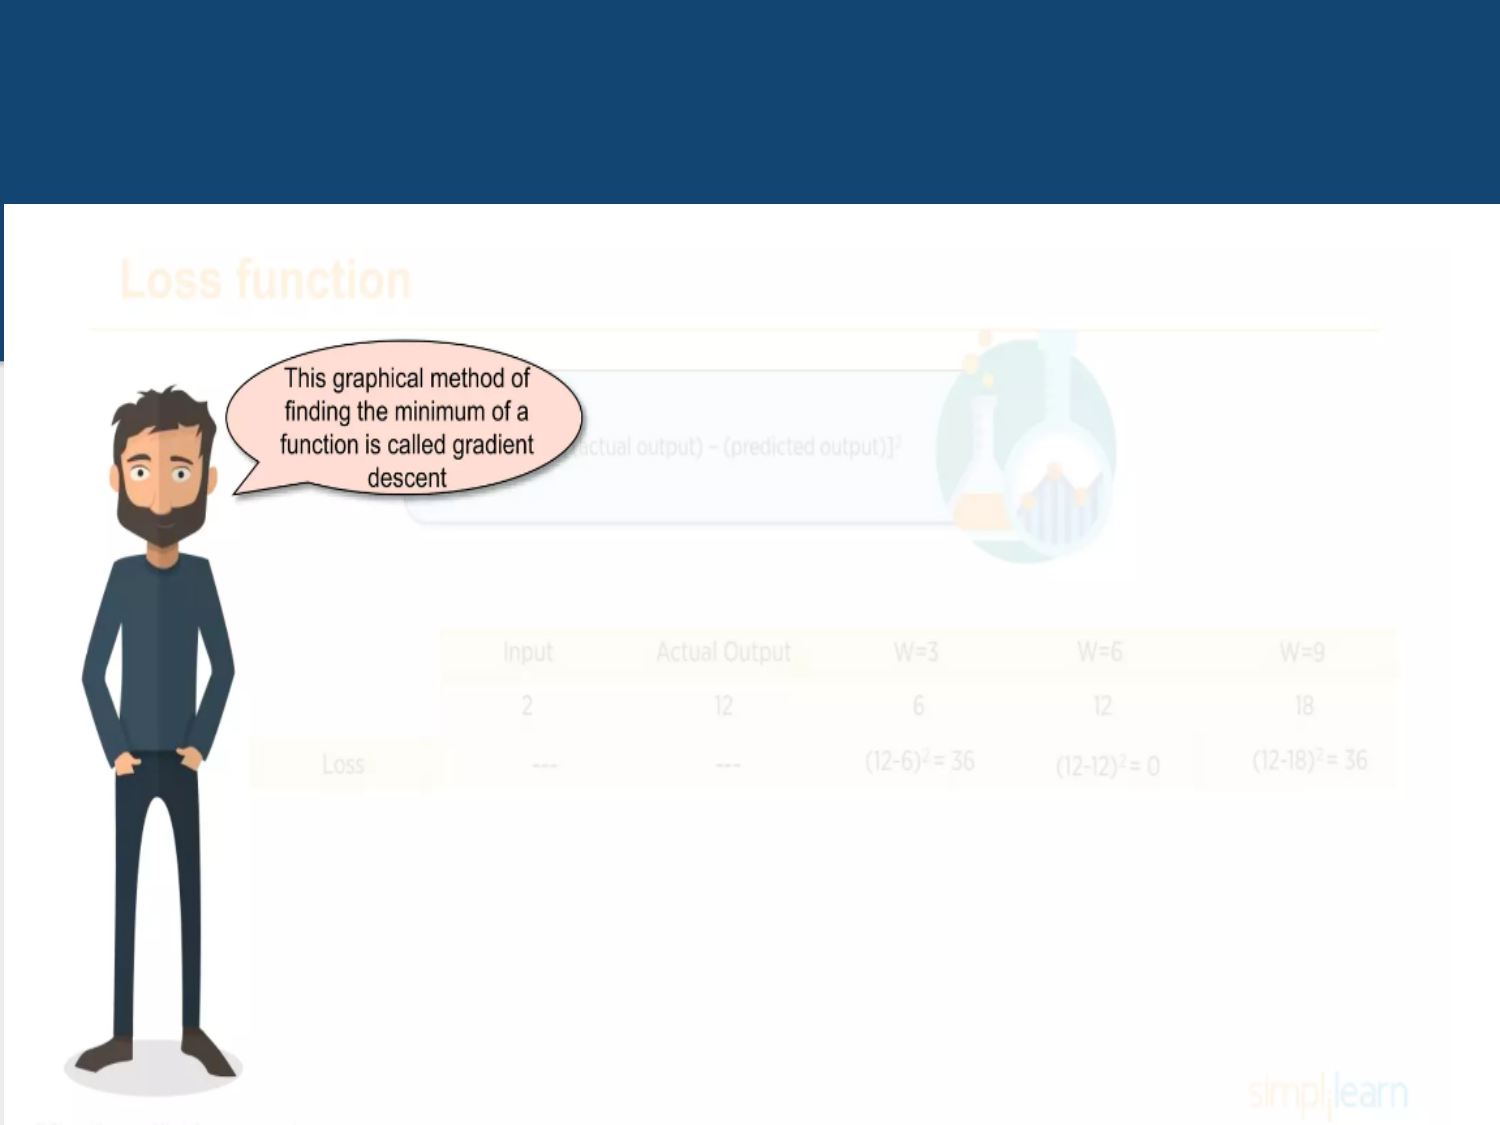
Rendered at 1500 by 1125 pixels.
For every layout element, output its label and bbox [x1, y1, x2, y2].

picture [0, 204, 1500, 1125]
